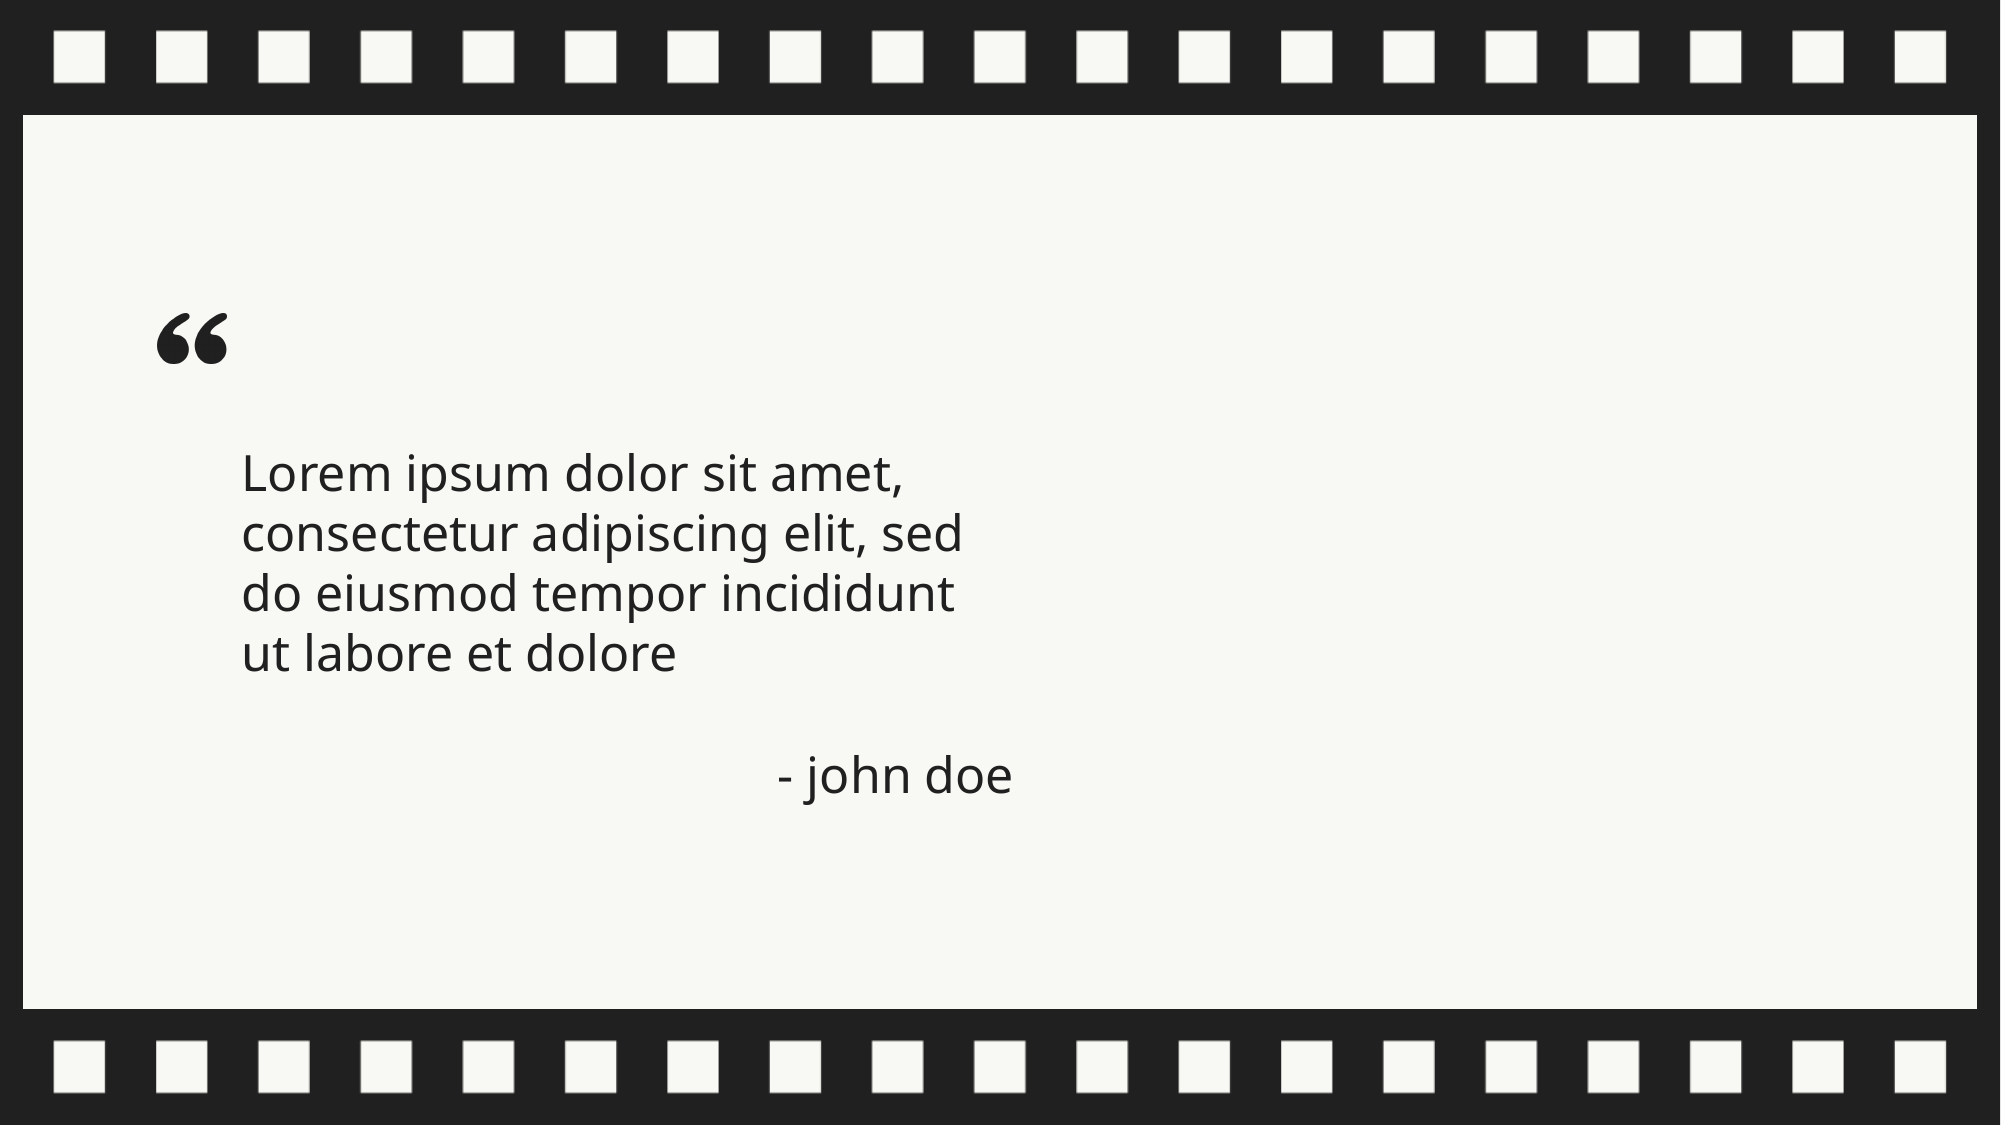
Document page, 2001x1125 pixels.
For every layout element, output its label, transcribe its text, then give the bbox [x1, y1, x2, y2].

picture [23, 0, 1977, 1125]
text_box Lorem ipsum dolor sit amet, consectetur adipiscing elit, sed do eiusmod tempor incididunt ut labore et dolore [226, 433, 1030, 689]
text_box - john doe [226, 736, 1030, 811]
picture [157, 313, 227, 364]
